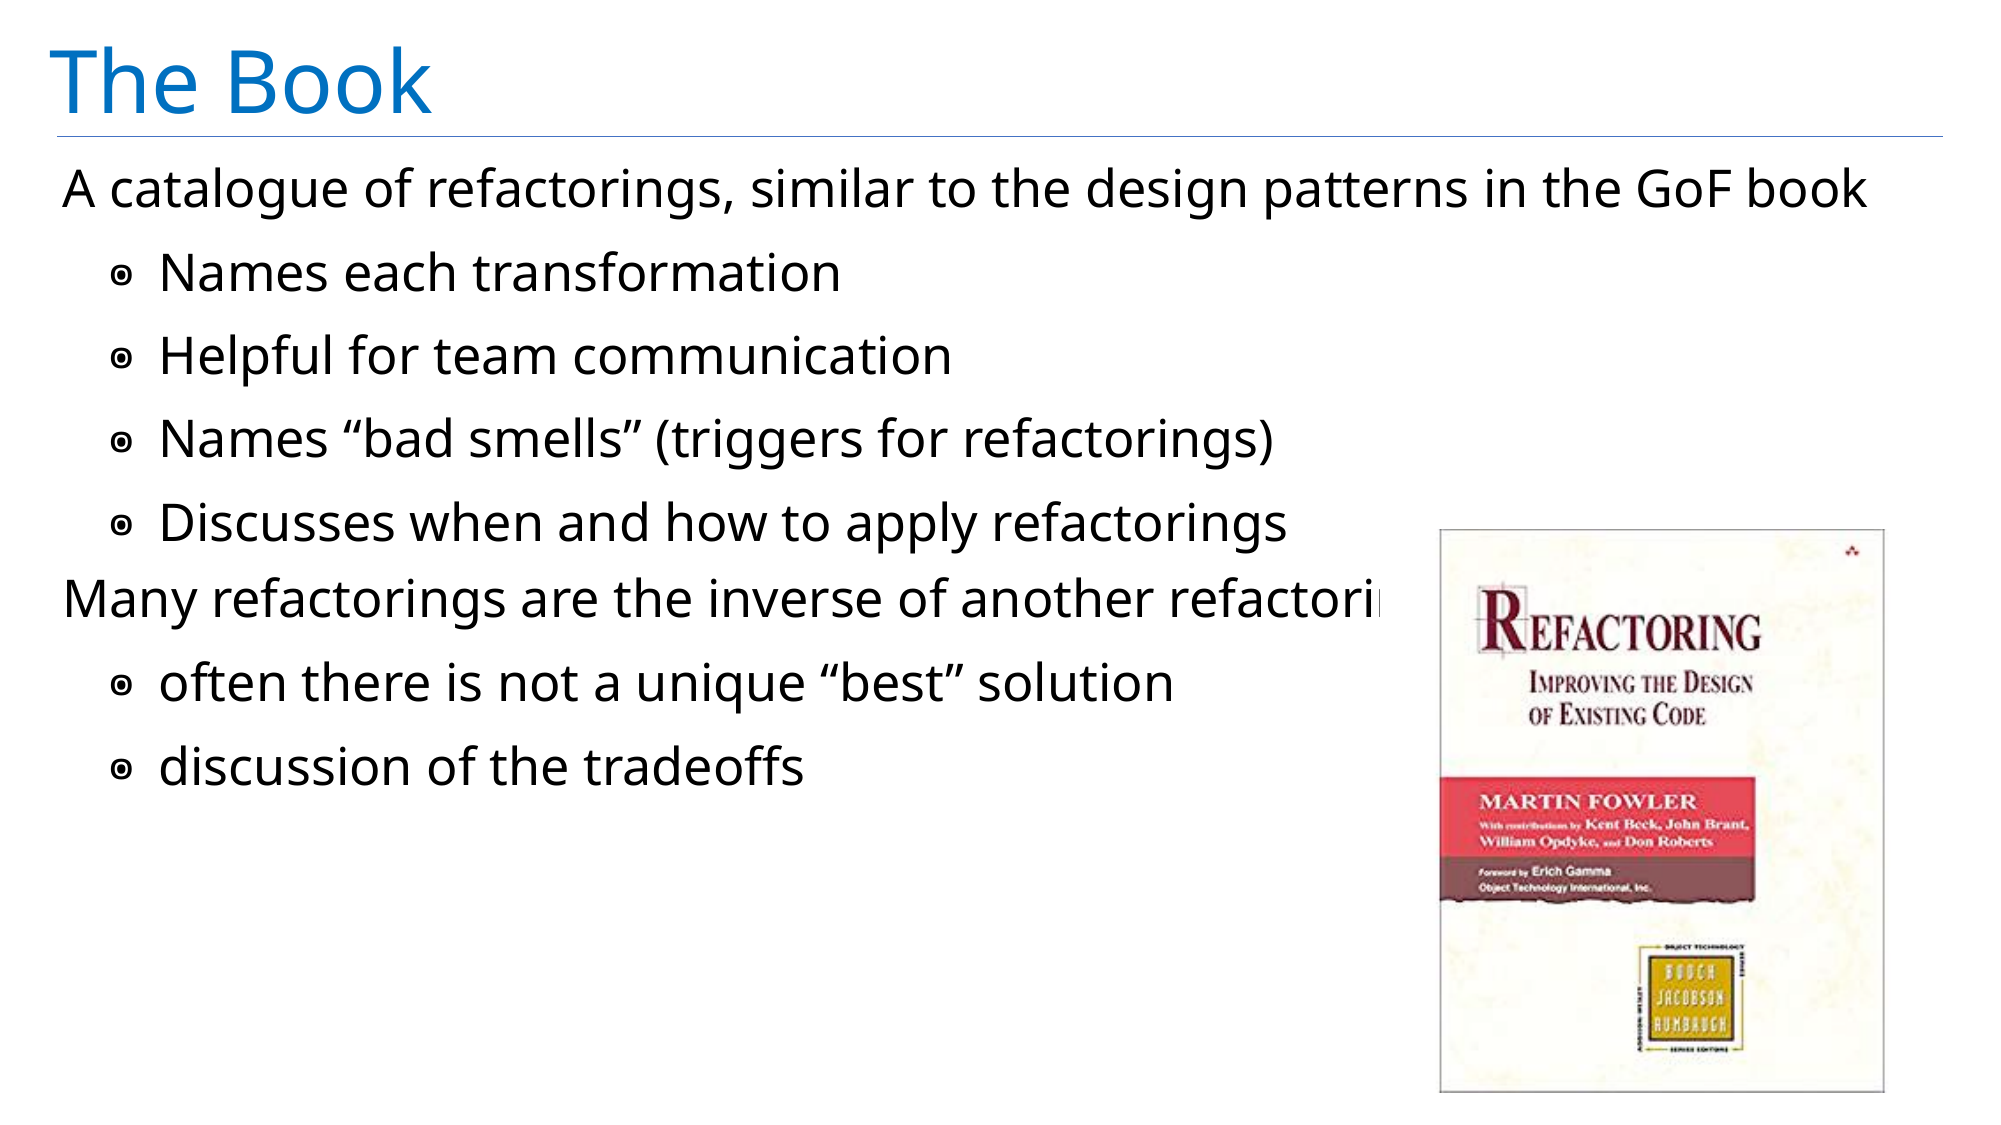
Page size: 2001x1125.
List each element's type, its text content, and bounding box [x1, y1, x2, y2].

title The Book [41, 0, 2000, 141]
picture [1380, 528, 1946, 1094]
list A catalogue of refactorings, similar to the design patterns in the GoF book Names each transformation Helpful for team communication Names “bad smells” (triggers for refactorings) Discusses when and how to apply refactorings Many refactorings are the inverse of another refactoring often there is not a unique “best” solution discussion of the tradeoffs [54, 154, 1975, 1061]
